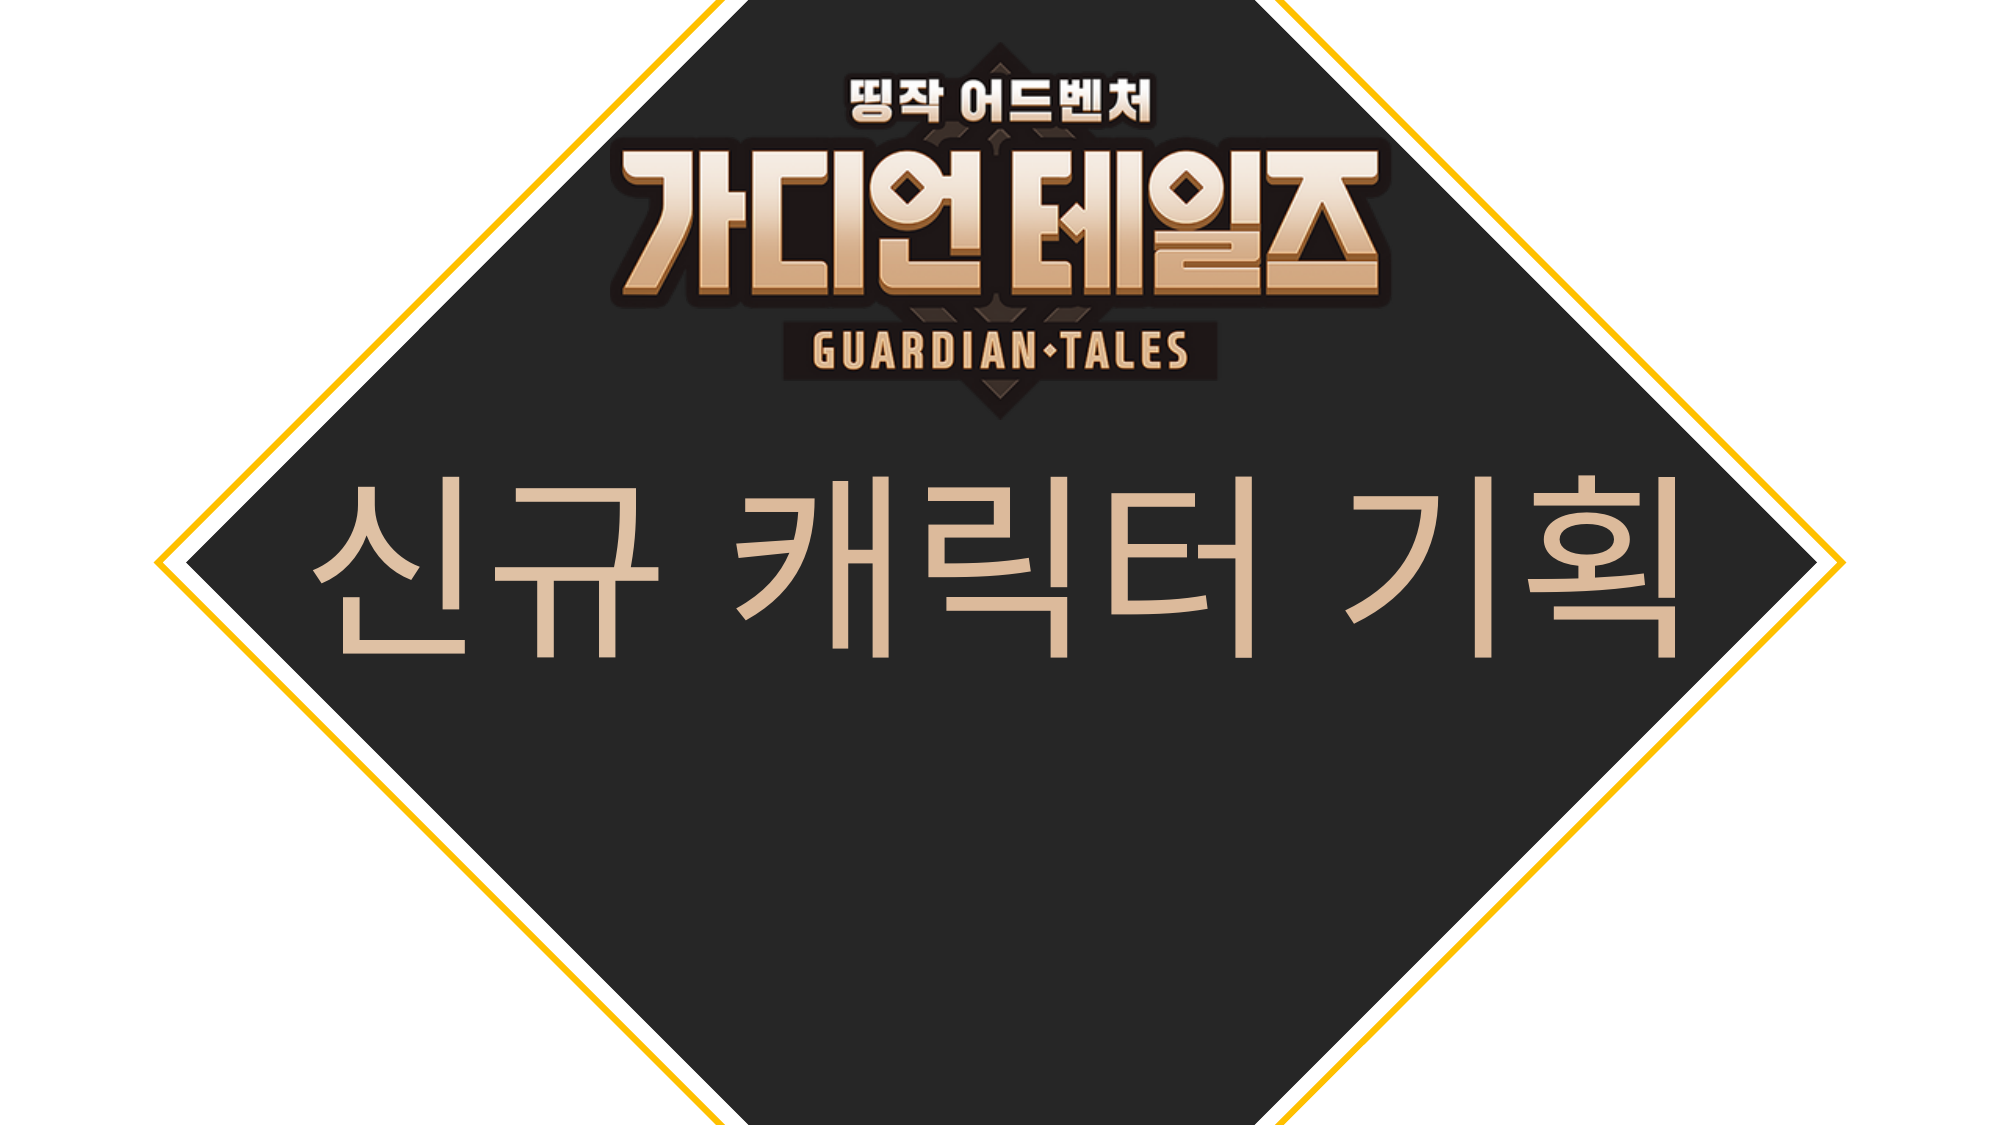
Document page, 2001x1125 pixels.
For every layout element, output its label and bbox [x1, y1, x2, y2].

text_box [186, 0, 1817, 1125]
picture [610, 42, 1393, 420]
